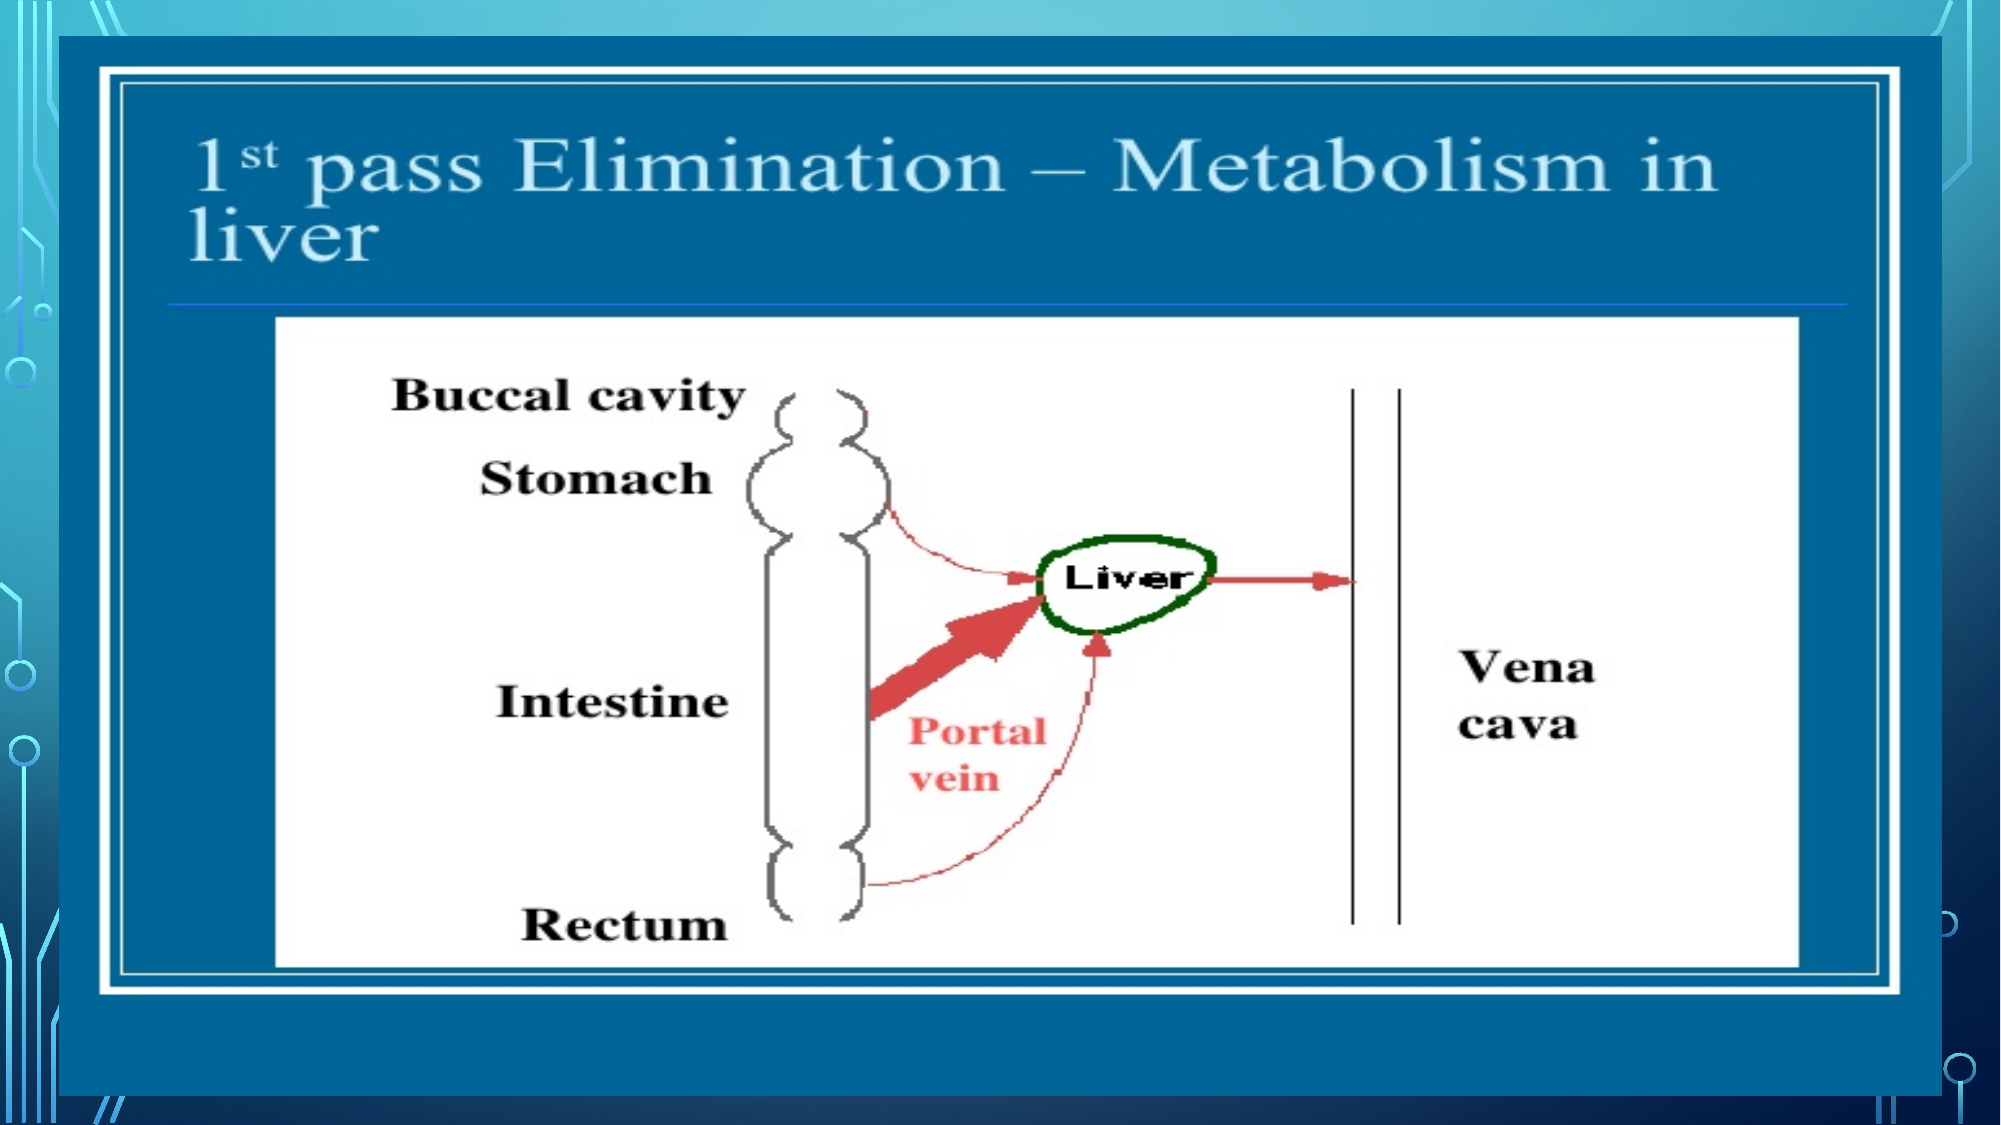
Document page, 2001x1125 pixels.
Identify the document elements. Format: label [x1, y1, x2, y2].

list [59, 36, 1942, 1096]
